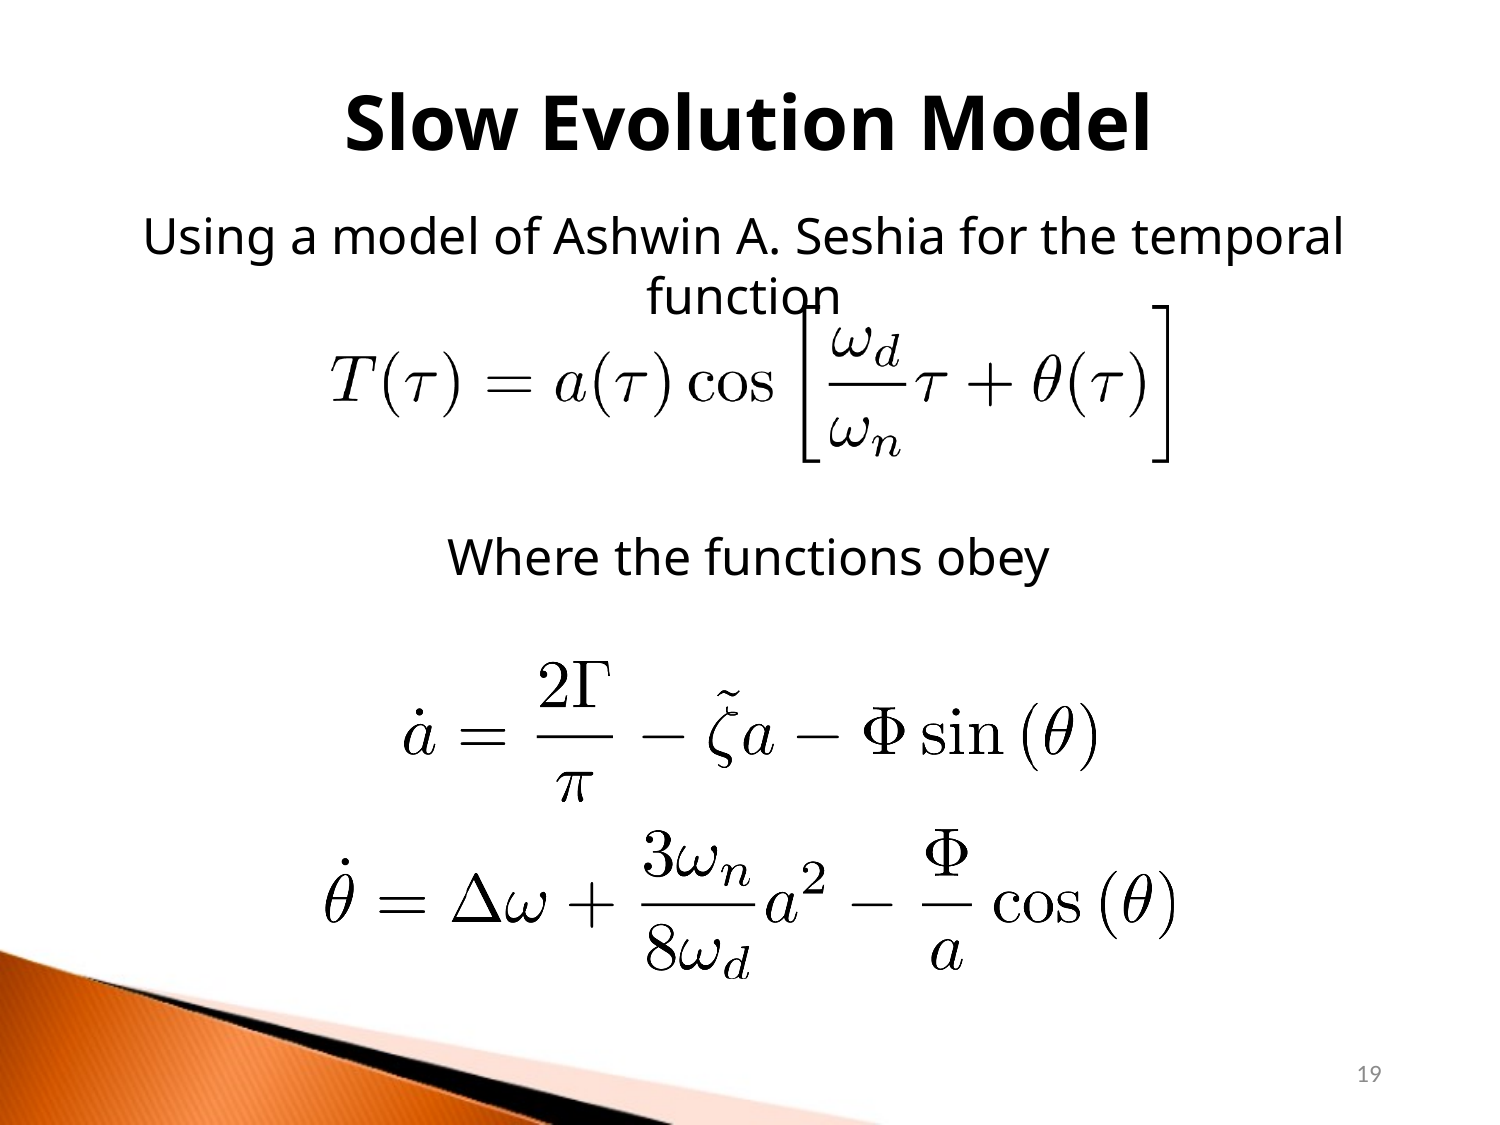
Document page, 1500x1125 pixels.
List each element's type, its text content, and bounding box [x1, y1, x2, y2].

text_box Where the functions obey [96, 518, 1402, 594]
text_box Using a model of Ashwin A. Seshia for the temporal function [91, 196, 1397, 332]
title Slow Evolution Model [170, 77, 1328, 175]
picture [0, 0, 1500, 1125]
slide_number 19 [1059, 1042, 1397, 1103]
